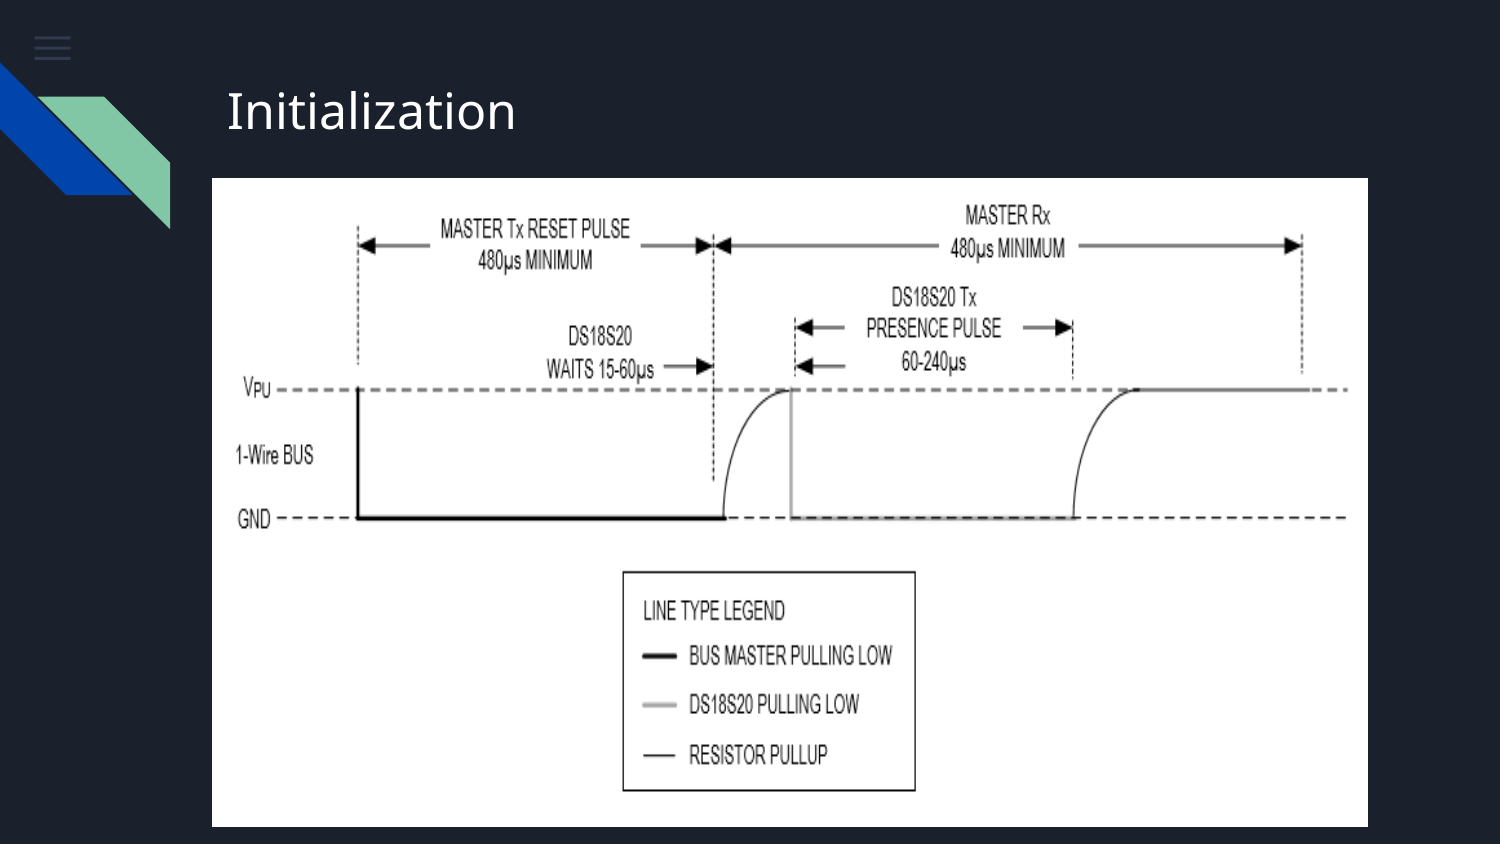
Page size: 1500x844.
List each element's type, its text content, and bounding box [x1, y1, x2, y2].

title Initialization [212, 64, 1368, 177]
picture [212, 177, 1368, 827]
